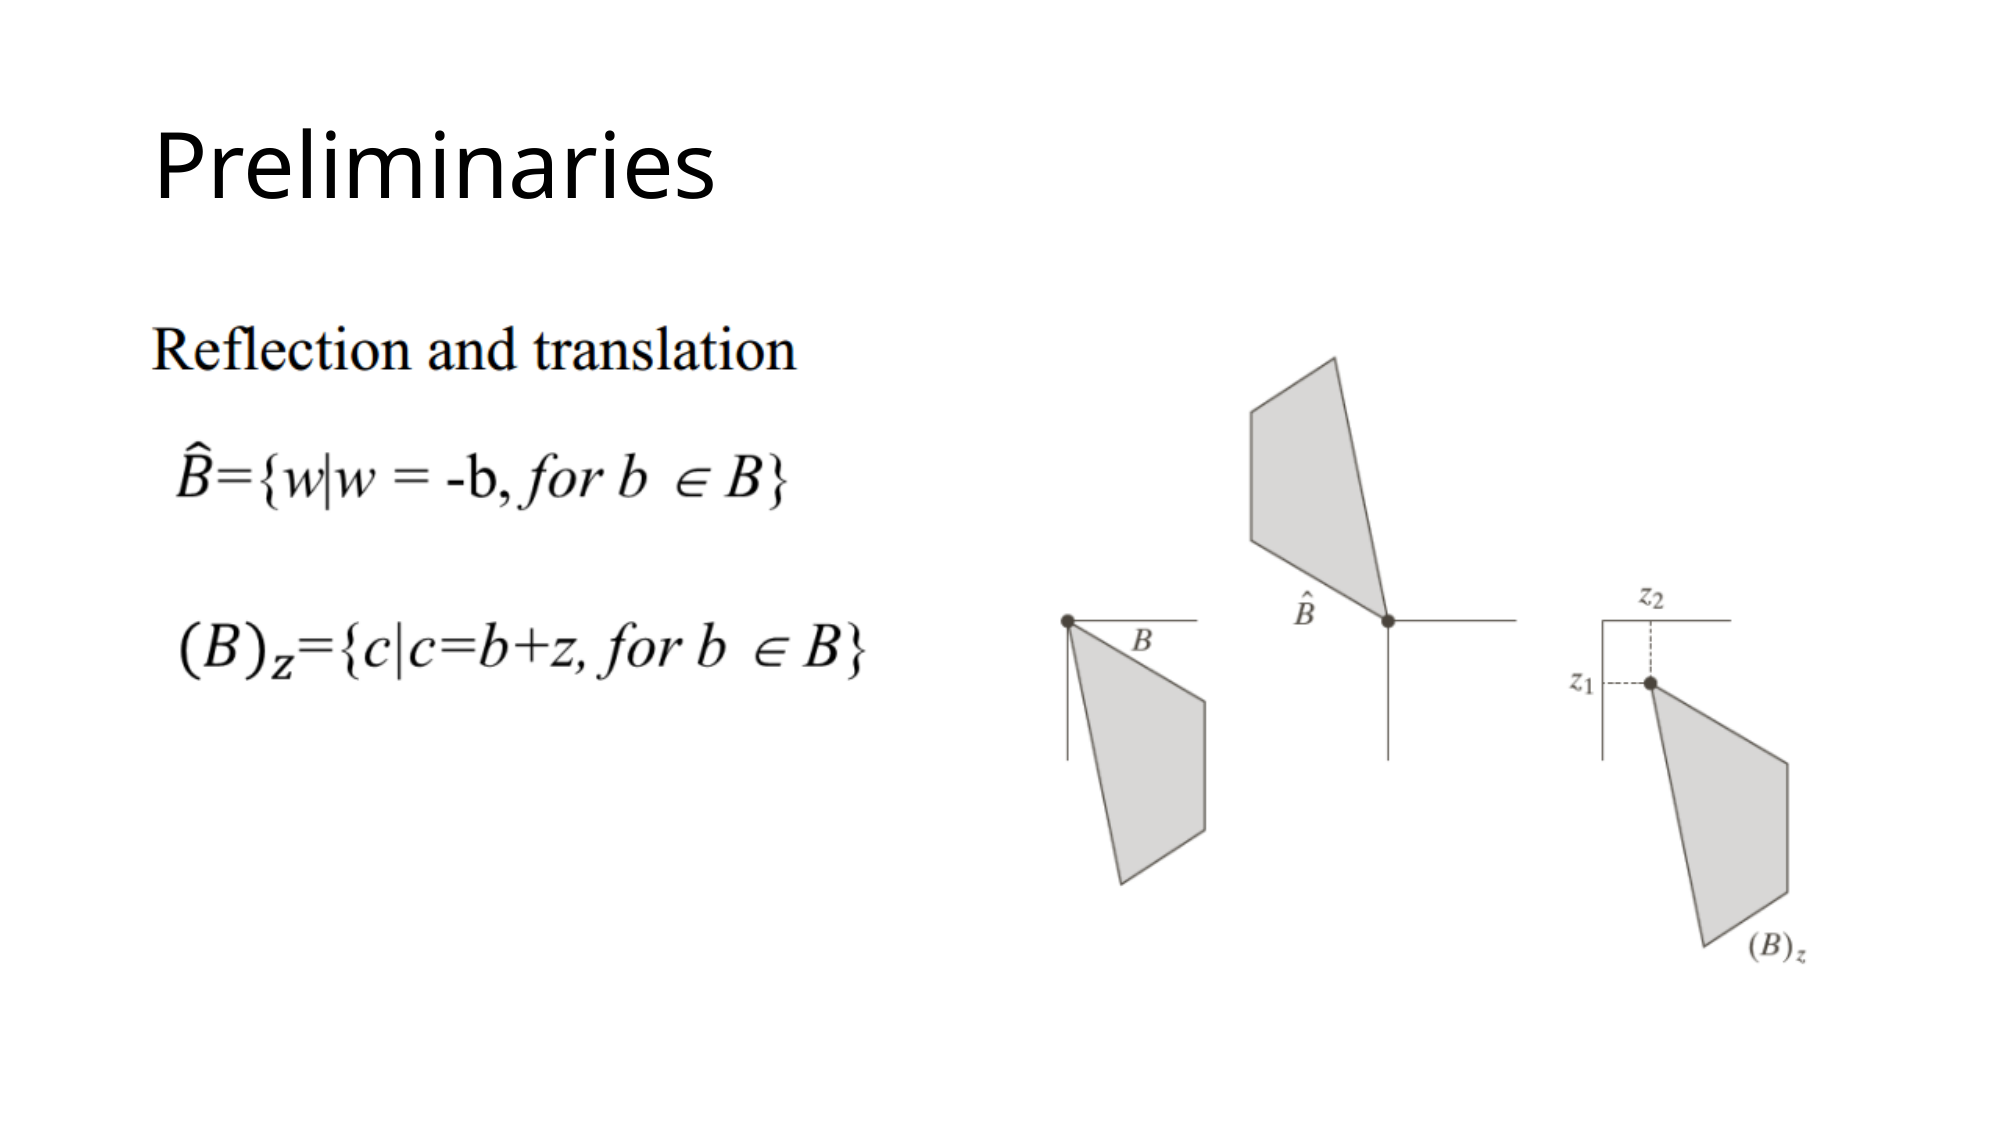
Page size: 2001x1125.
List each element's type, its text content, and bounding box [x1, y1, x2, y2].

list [137, 304, 1863, 1008]
title Preliminaries [137, 59, 1863, 278]
